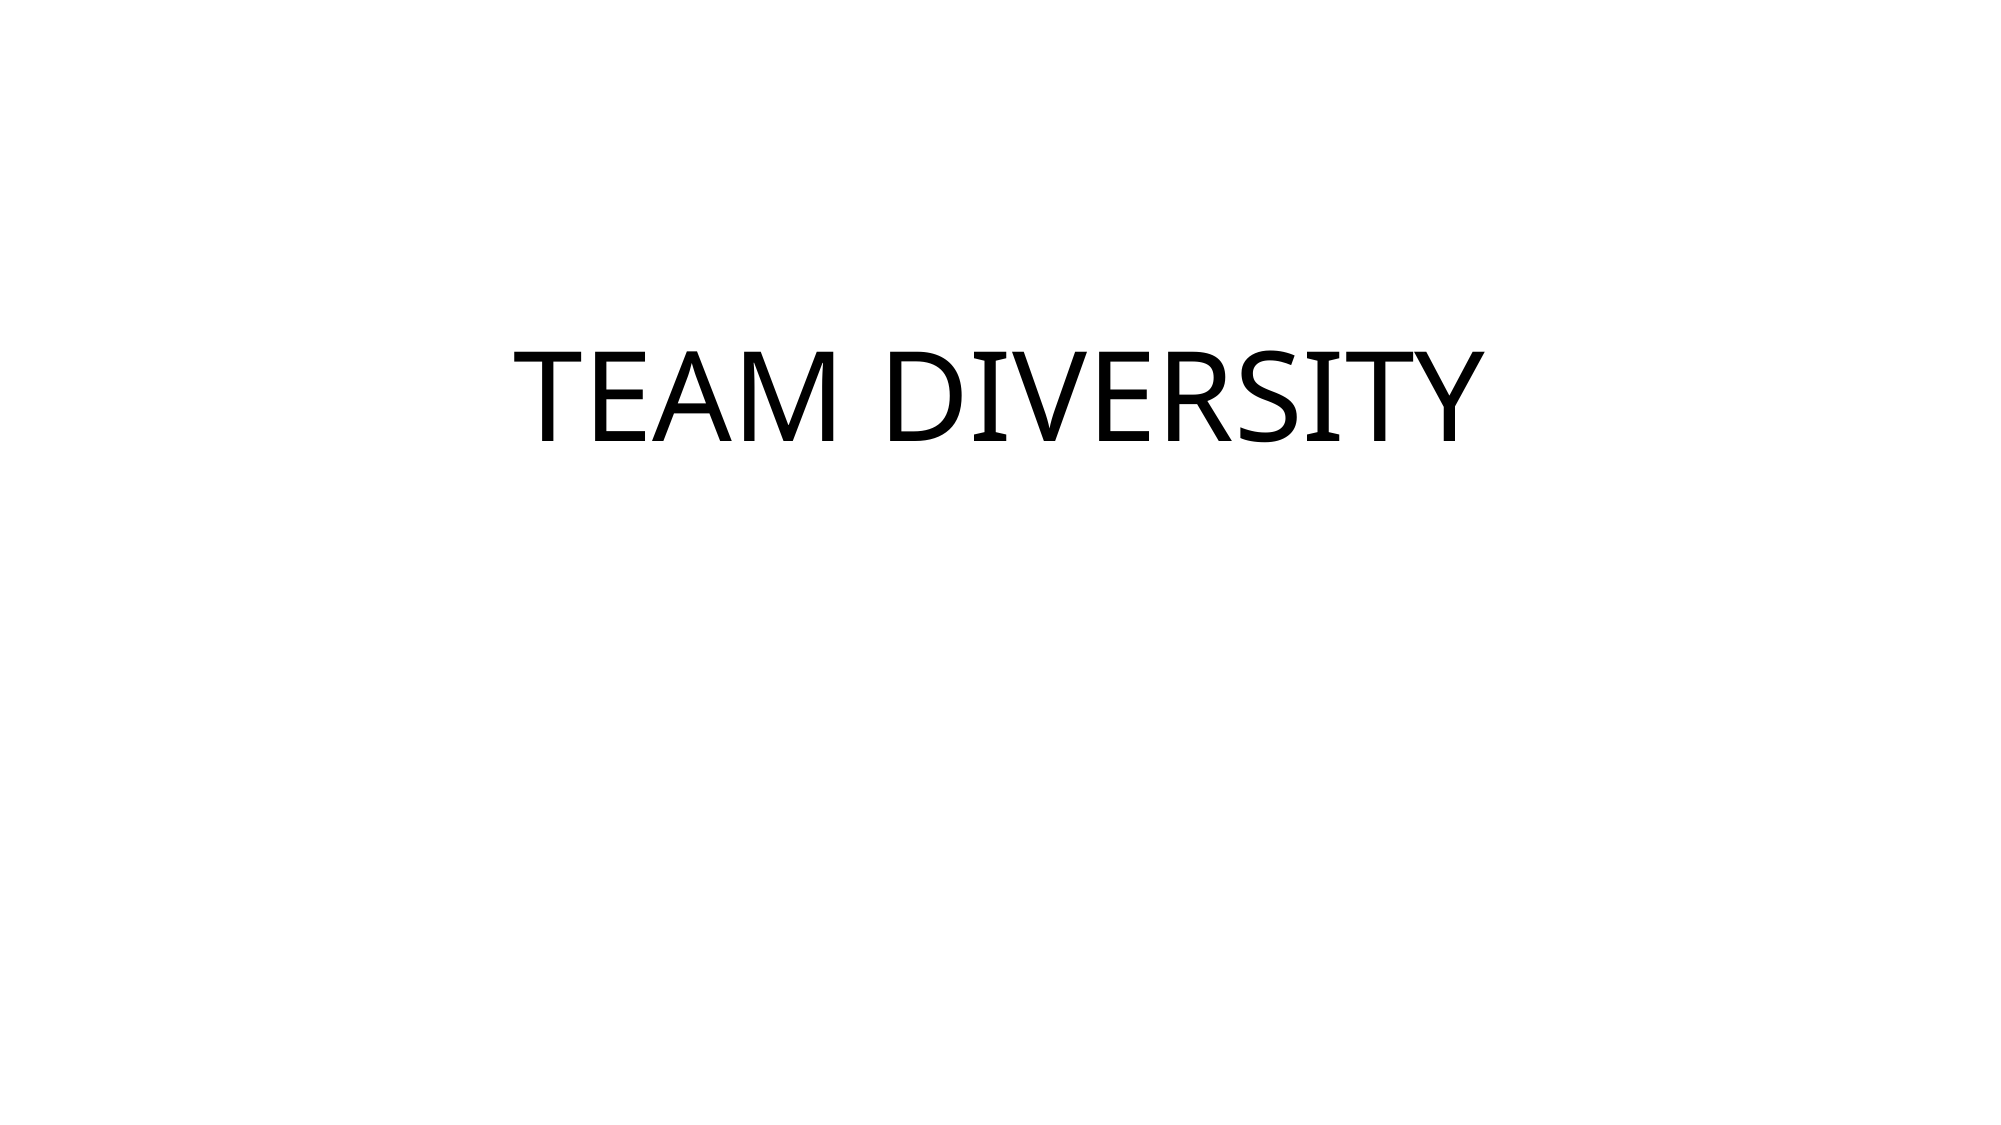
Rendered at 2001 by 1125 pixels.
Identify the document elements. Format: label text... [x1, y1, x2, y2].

title TEAM DIVERSITY [314, 297, 1686, 476]
